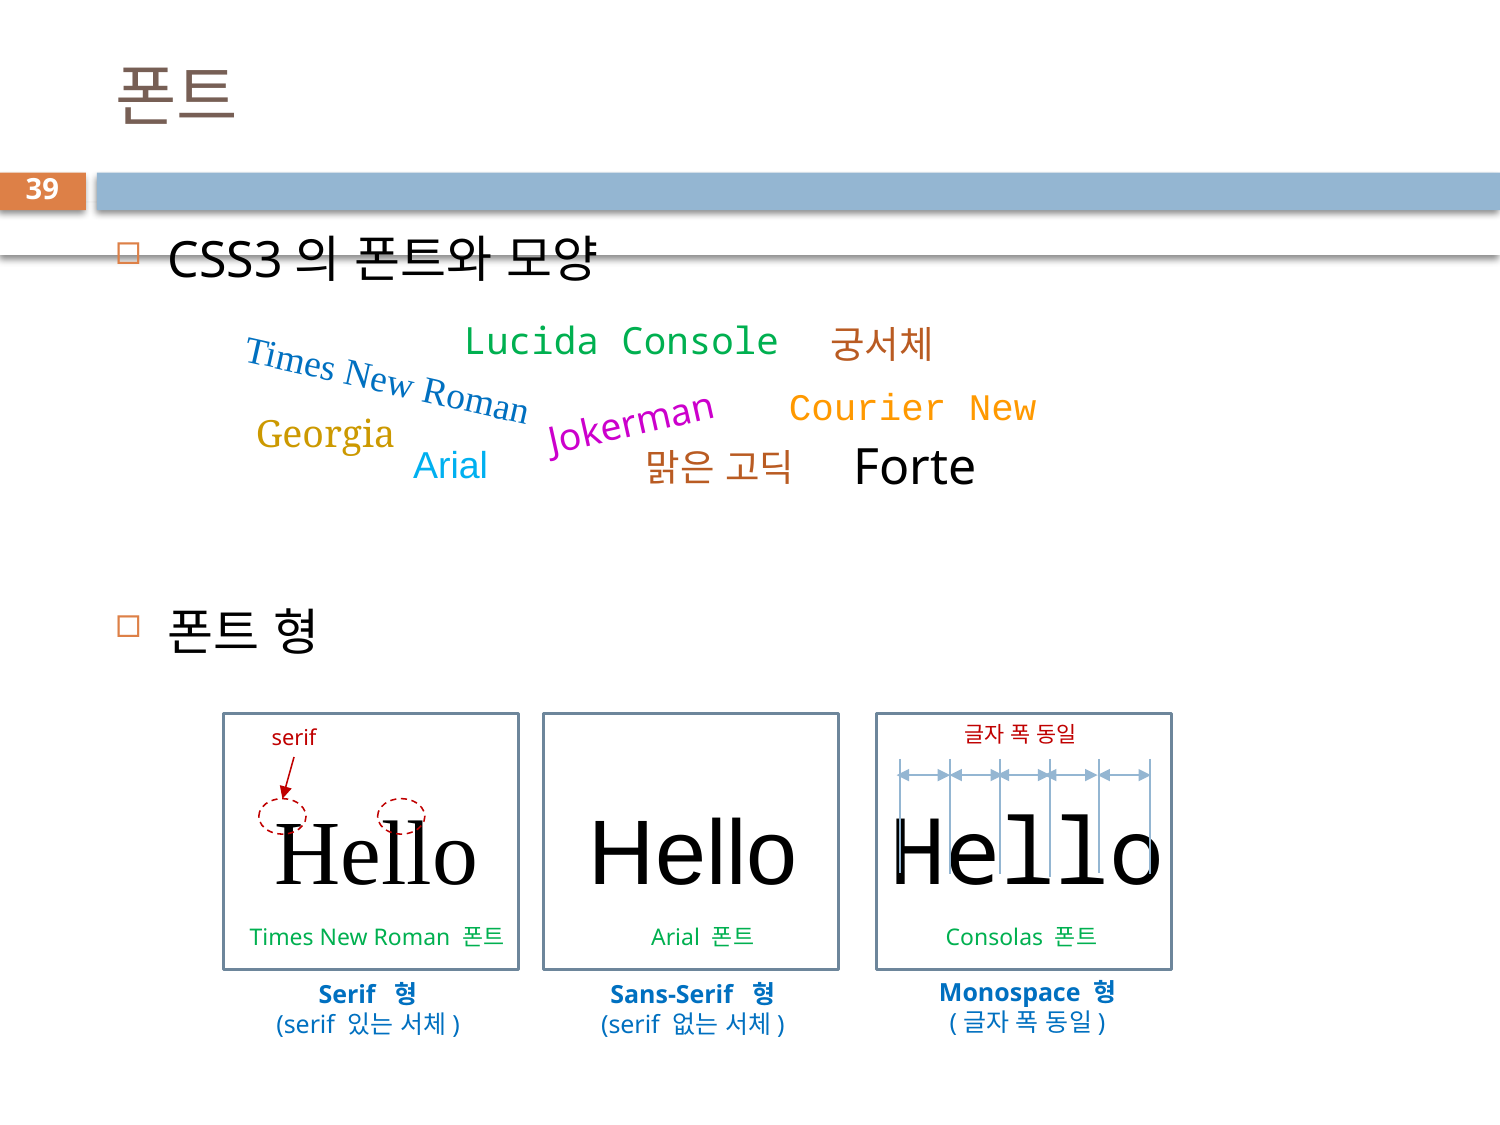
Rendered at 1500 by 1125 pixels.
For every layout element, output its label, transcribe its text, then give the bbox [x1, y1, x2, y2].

slide_number 39 [0, 170, 87, 211]
list CSS3의 폰트와 모양 폰트 형 [100, 219, 1438, 1047]
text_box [225, 309, 1053, 504]
title 폰트 [100, 37, 1438, 149]
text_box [223, 713, 1172, 1048]
